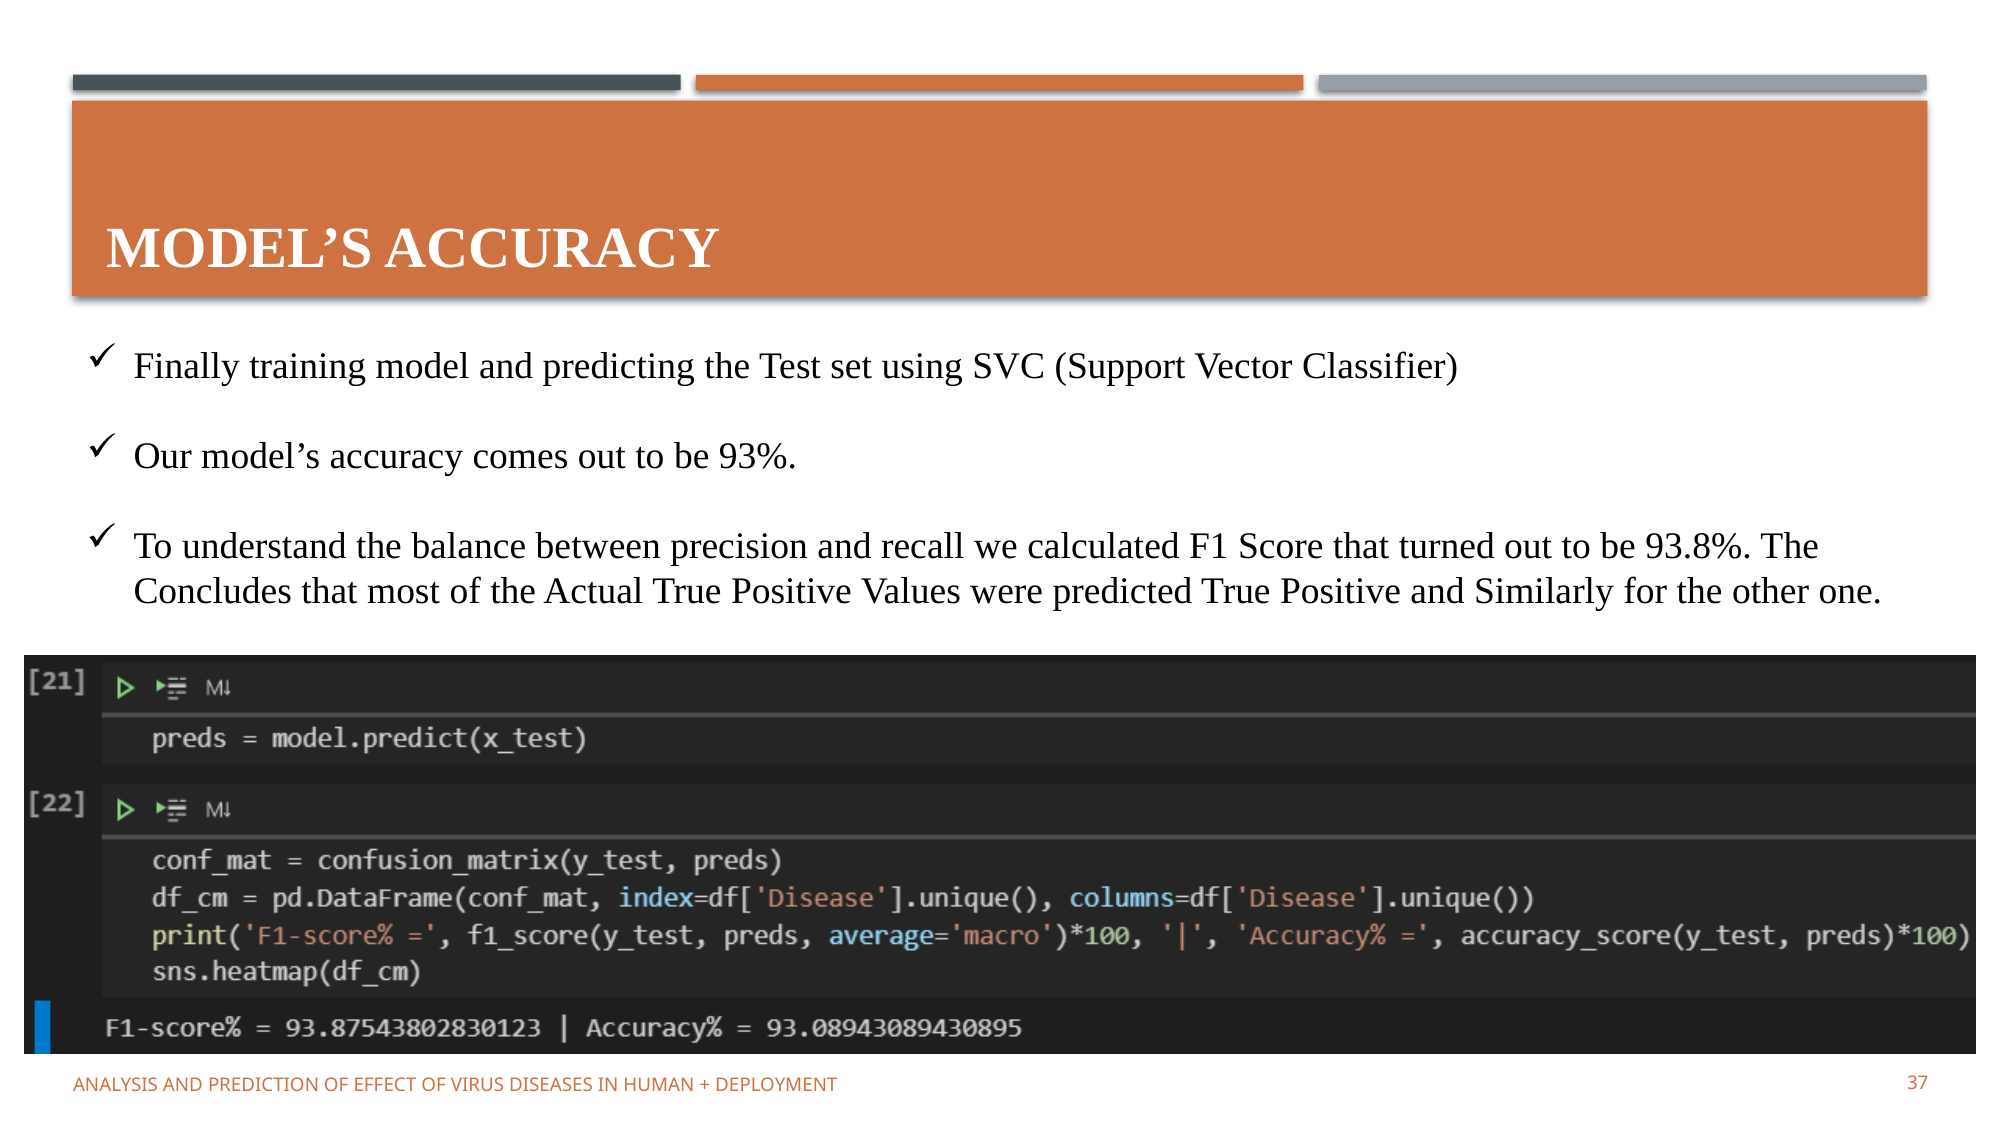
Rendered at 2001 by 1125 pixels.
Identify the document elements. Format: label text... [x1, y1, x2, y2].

slide_number 37 [1770, 1066, 1944, 1114]
text_box Finally training model and predicting the Test set using SVC (Support Vector Classifier) Our model’s accuracy comes out to be 93%. To understand the balance between precision and recall we calculated F1 Score that turned out to be 93.8%. The Concludes that most of the Actual True Positive Values were predicted True Positive and Similarly for the other one. [71, 333, 1926, 619]
picture [23, 654, 1977, 1055]
footer Analysis and prediction of effect of virus diseases in human + deployment [58, 1066, 1177, 1114]
title Model’s accuracy [91, 177, 1862, 288]
